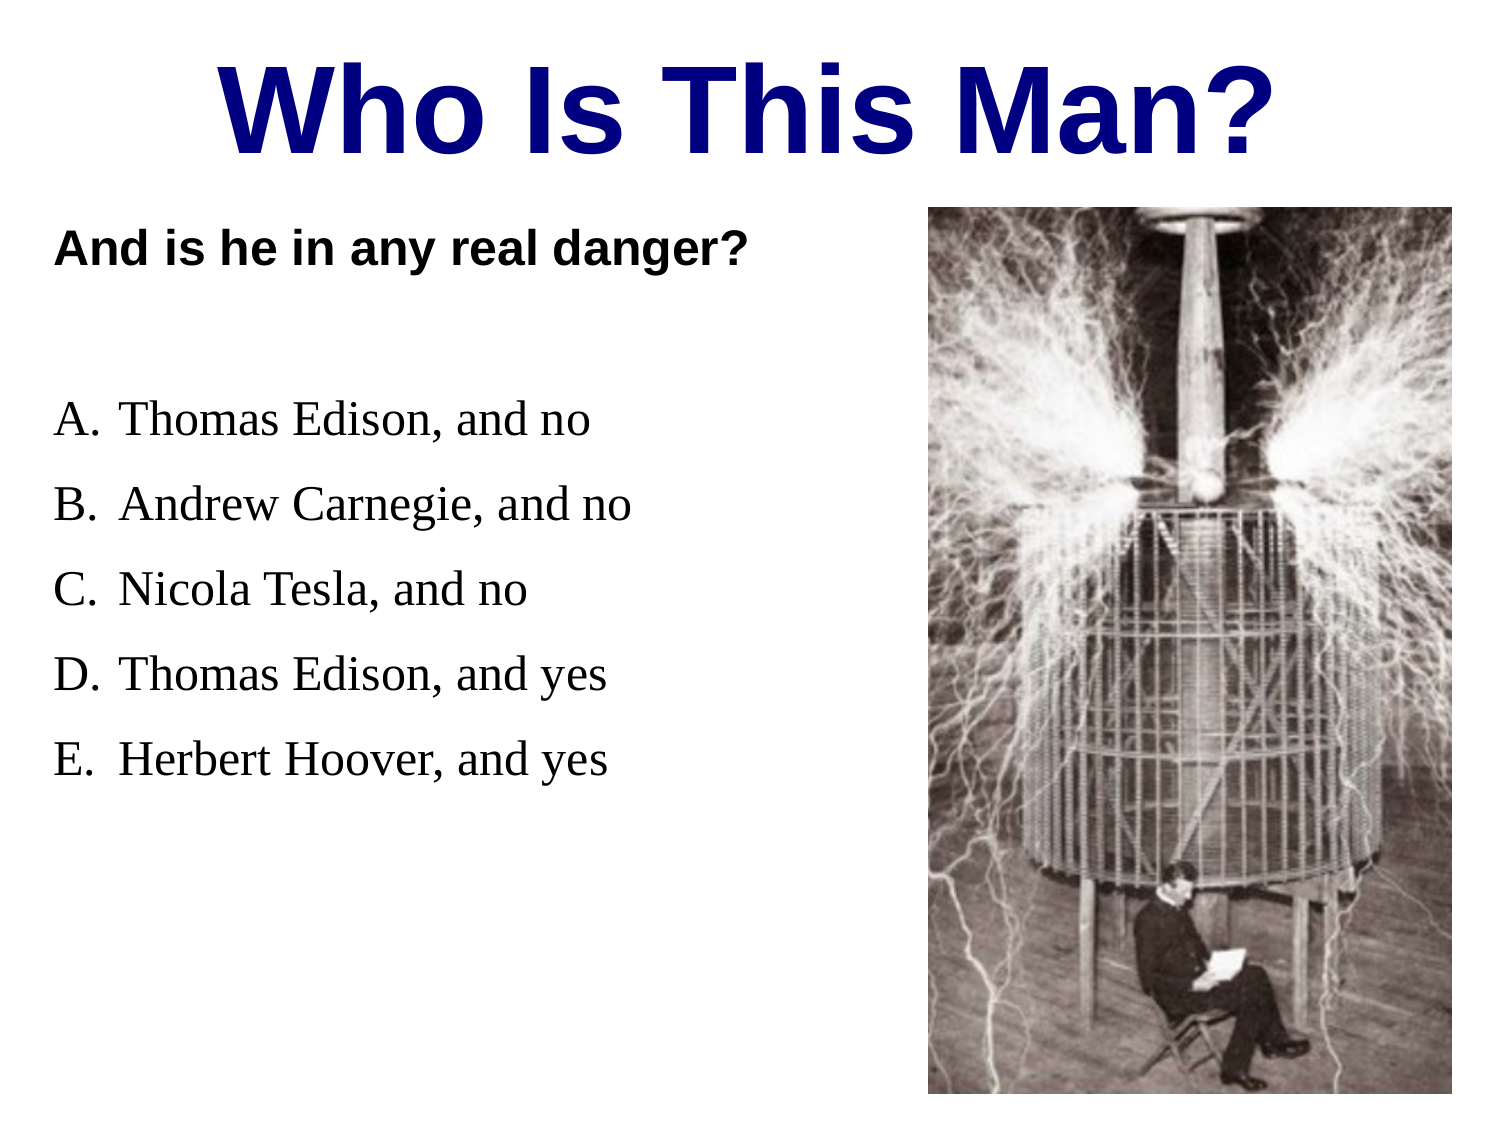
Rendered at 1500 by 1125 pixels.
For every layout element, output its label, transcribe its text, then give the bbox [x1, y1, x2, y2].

list And is he in any real danger? Thomas Edison, and no Andrew Carnegie, and no Nicola Tesla, and no Thomas Edison, and yes Herbert Hoover, and yes [44, 207, 928, 1094]
title Who Is This Man? [44, 0, 1453, 209]
picture [928, 207, 1452, 1094]
